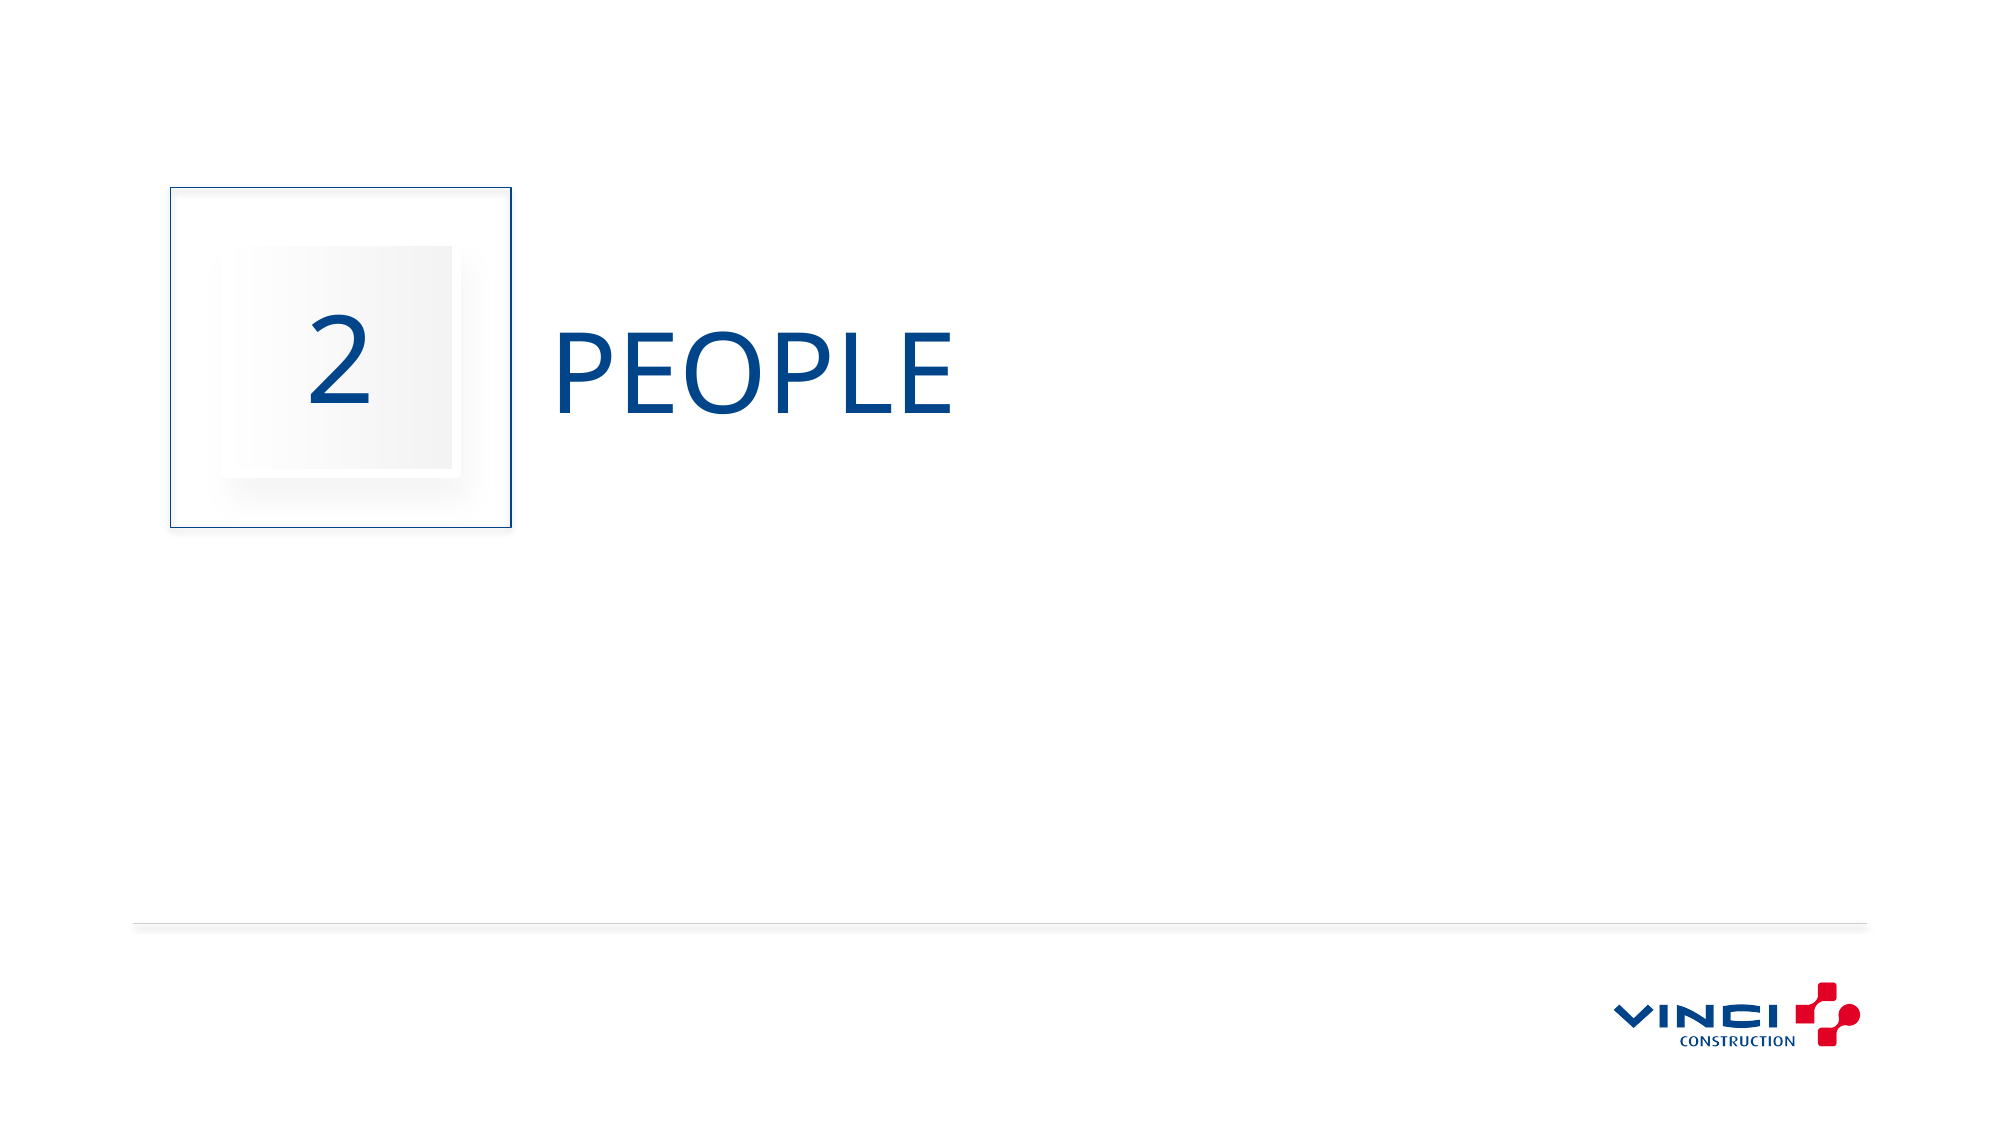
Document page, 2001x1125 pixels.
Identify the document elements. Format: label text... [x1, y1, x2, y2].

title People [549, 187, 1749, 444]
list 2 [222, 270, 460, 439]
picture [1611, 978, 1863, 1049]
